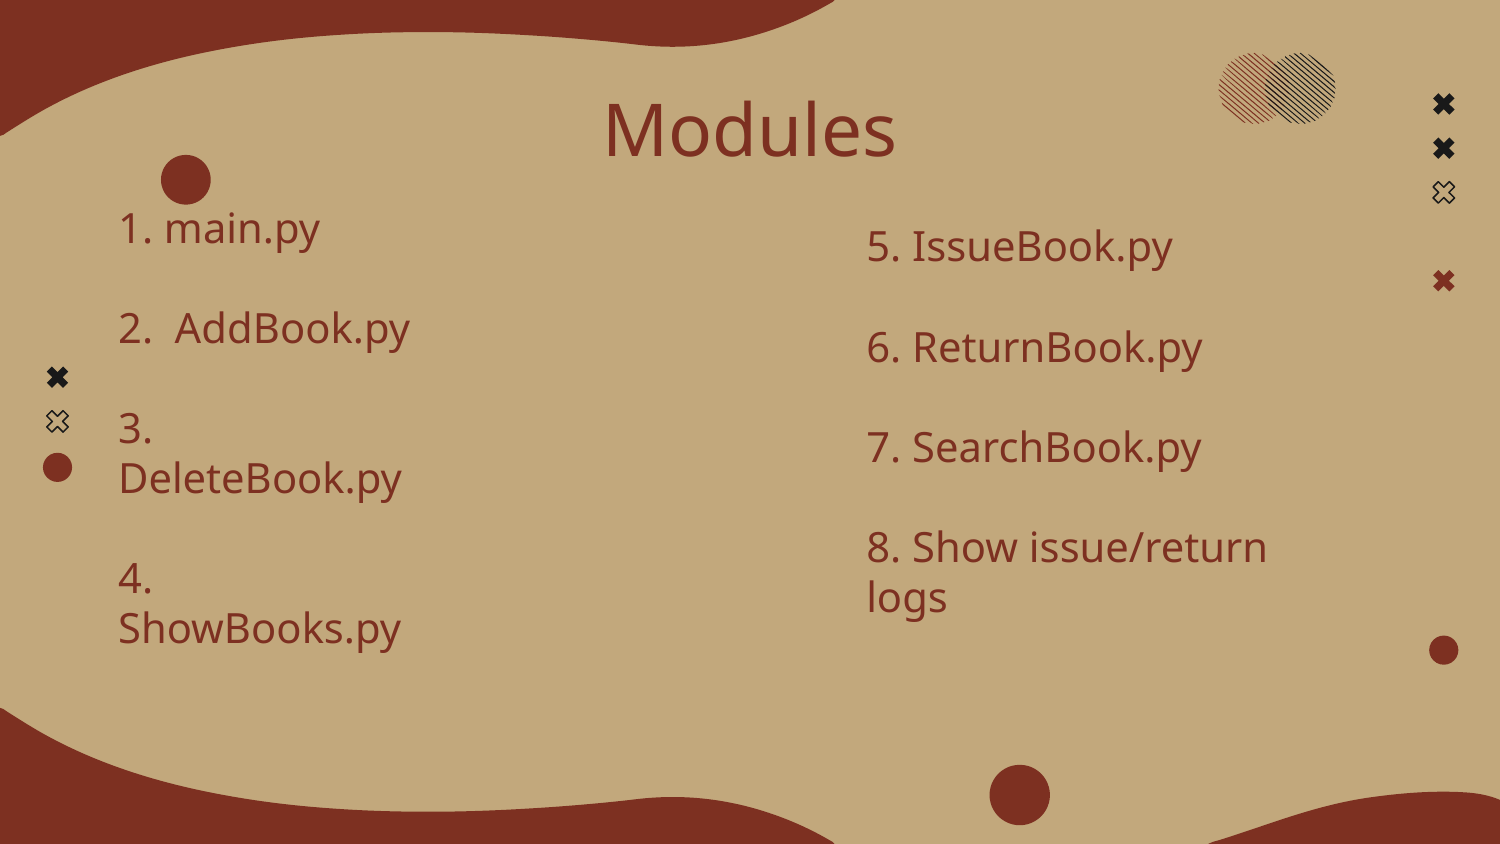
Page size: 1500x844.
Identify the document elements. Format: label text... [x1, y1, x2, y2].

title 5. IssueBook.py 6. ReturnBook.py 7. SearchBook.py 8. Show issue/return logs [866, 390, 1320, 451]
title 1. main.py 2. AddBook.py 3. DeleteBook.py 4. ShowBooks.py [118, 421, 443, 483]
title Modules [118, 88, 1382, 167]
